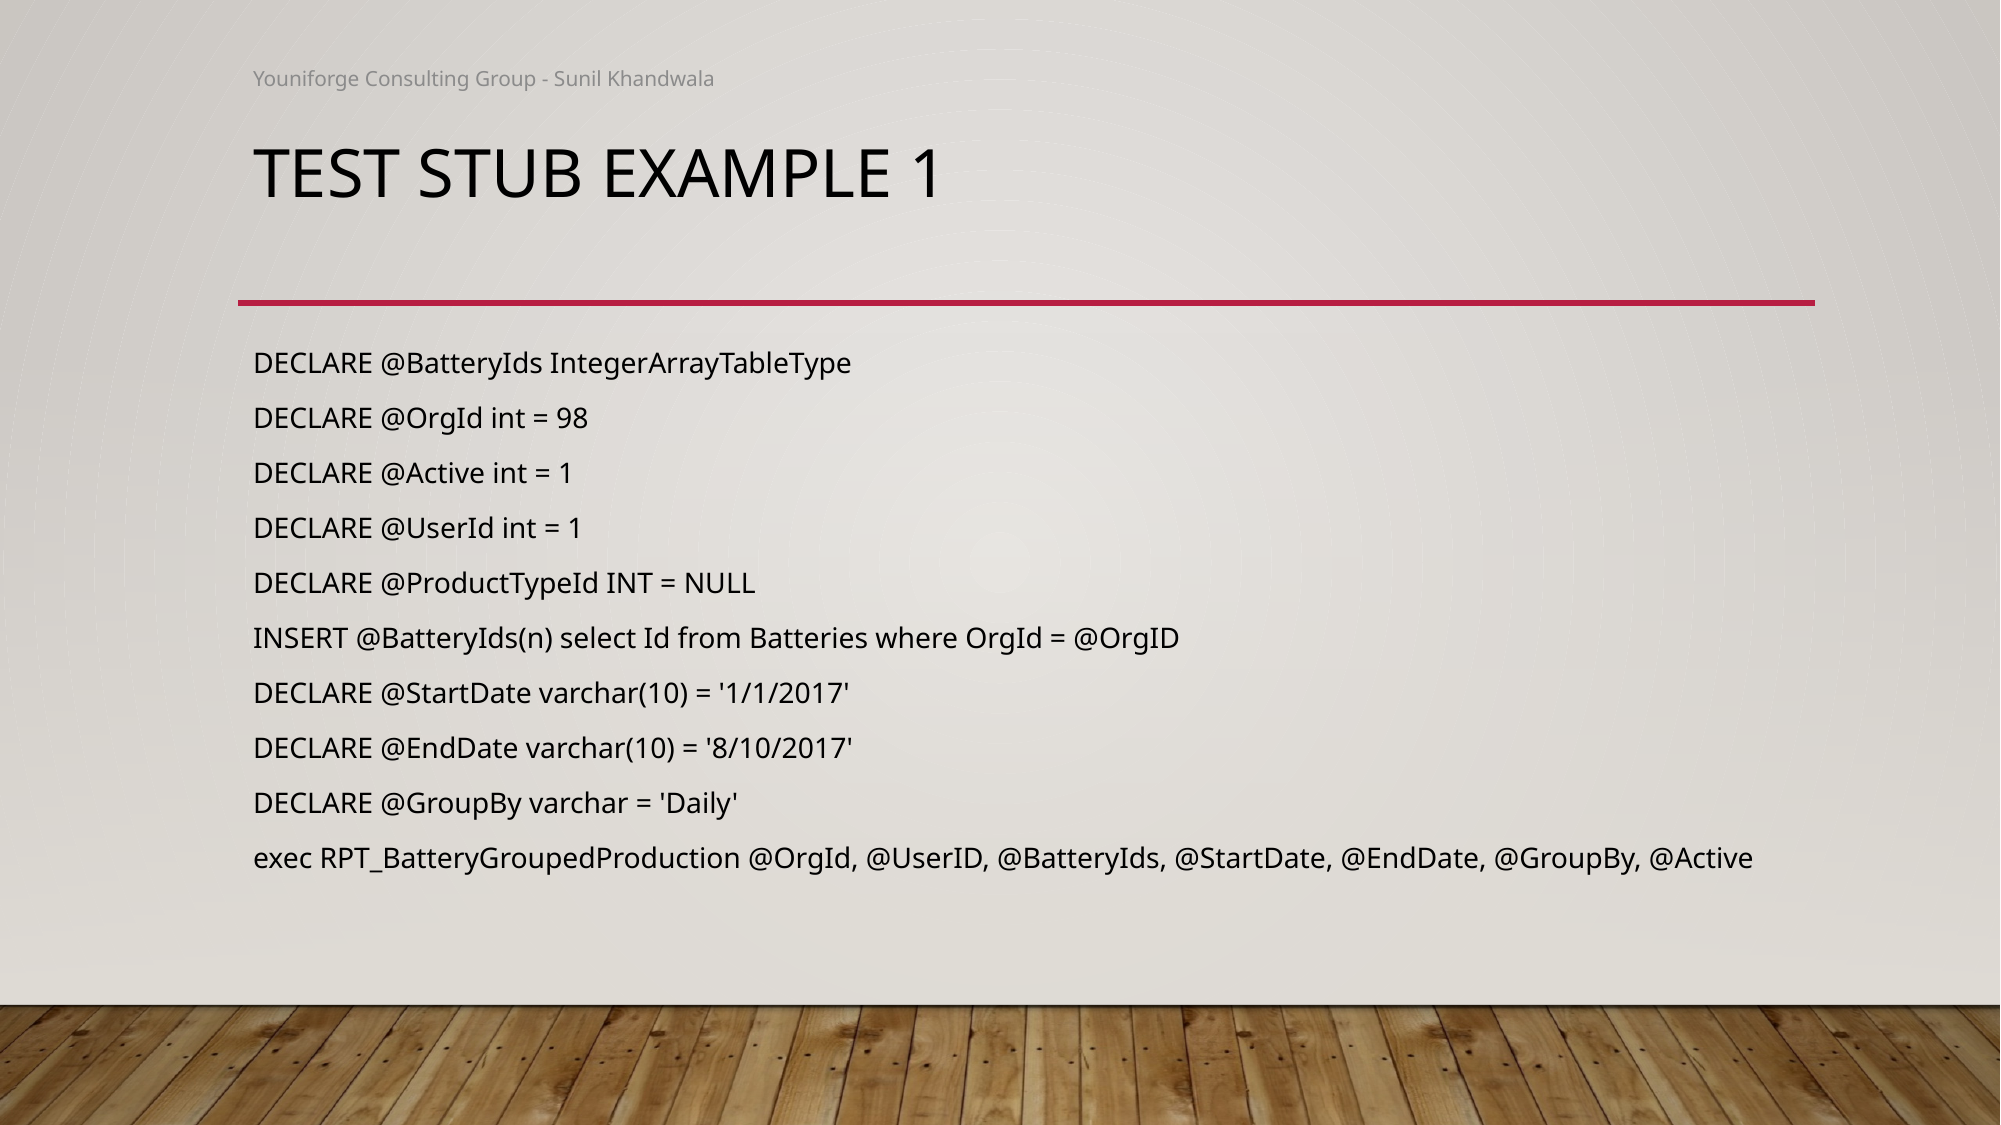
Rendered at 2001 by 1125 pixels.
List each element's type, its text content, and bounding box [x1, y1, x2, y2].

list DECLARE @BatteryIds IntegerArrayTableType DECLARE @OrgId int = 98 DECLARE @Active int = 1 DECLARE @UserId int = 1 DECLARE @ProductTypeId INT = NULL INSERT @BatteryIds(n) select Id from Batteries where OrgId = @OrgID DECLARE @StartDate varchar(10) = '1/1/2017' DECLARE @EndDate varchar(10) = '8/10/2017' DECLARE @GroupBy varchar = 'Daily' exec RPT_BatteryGroupedProduction @OrgId, @UserID, @BatteryIds, @StartDate, @EndDate, @GroupBy, @Active [238, 330, 1814, 897]
footer Youniforge Consulting Group - Sunil Khandwala [238, 54, 1213, 105]
title Test stub example 1 [238, 131, 1814, 305]
picture [0, 1005, 2000, 1125]
